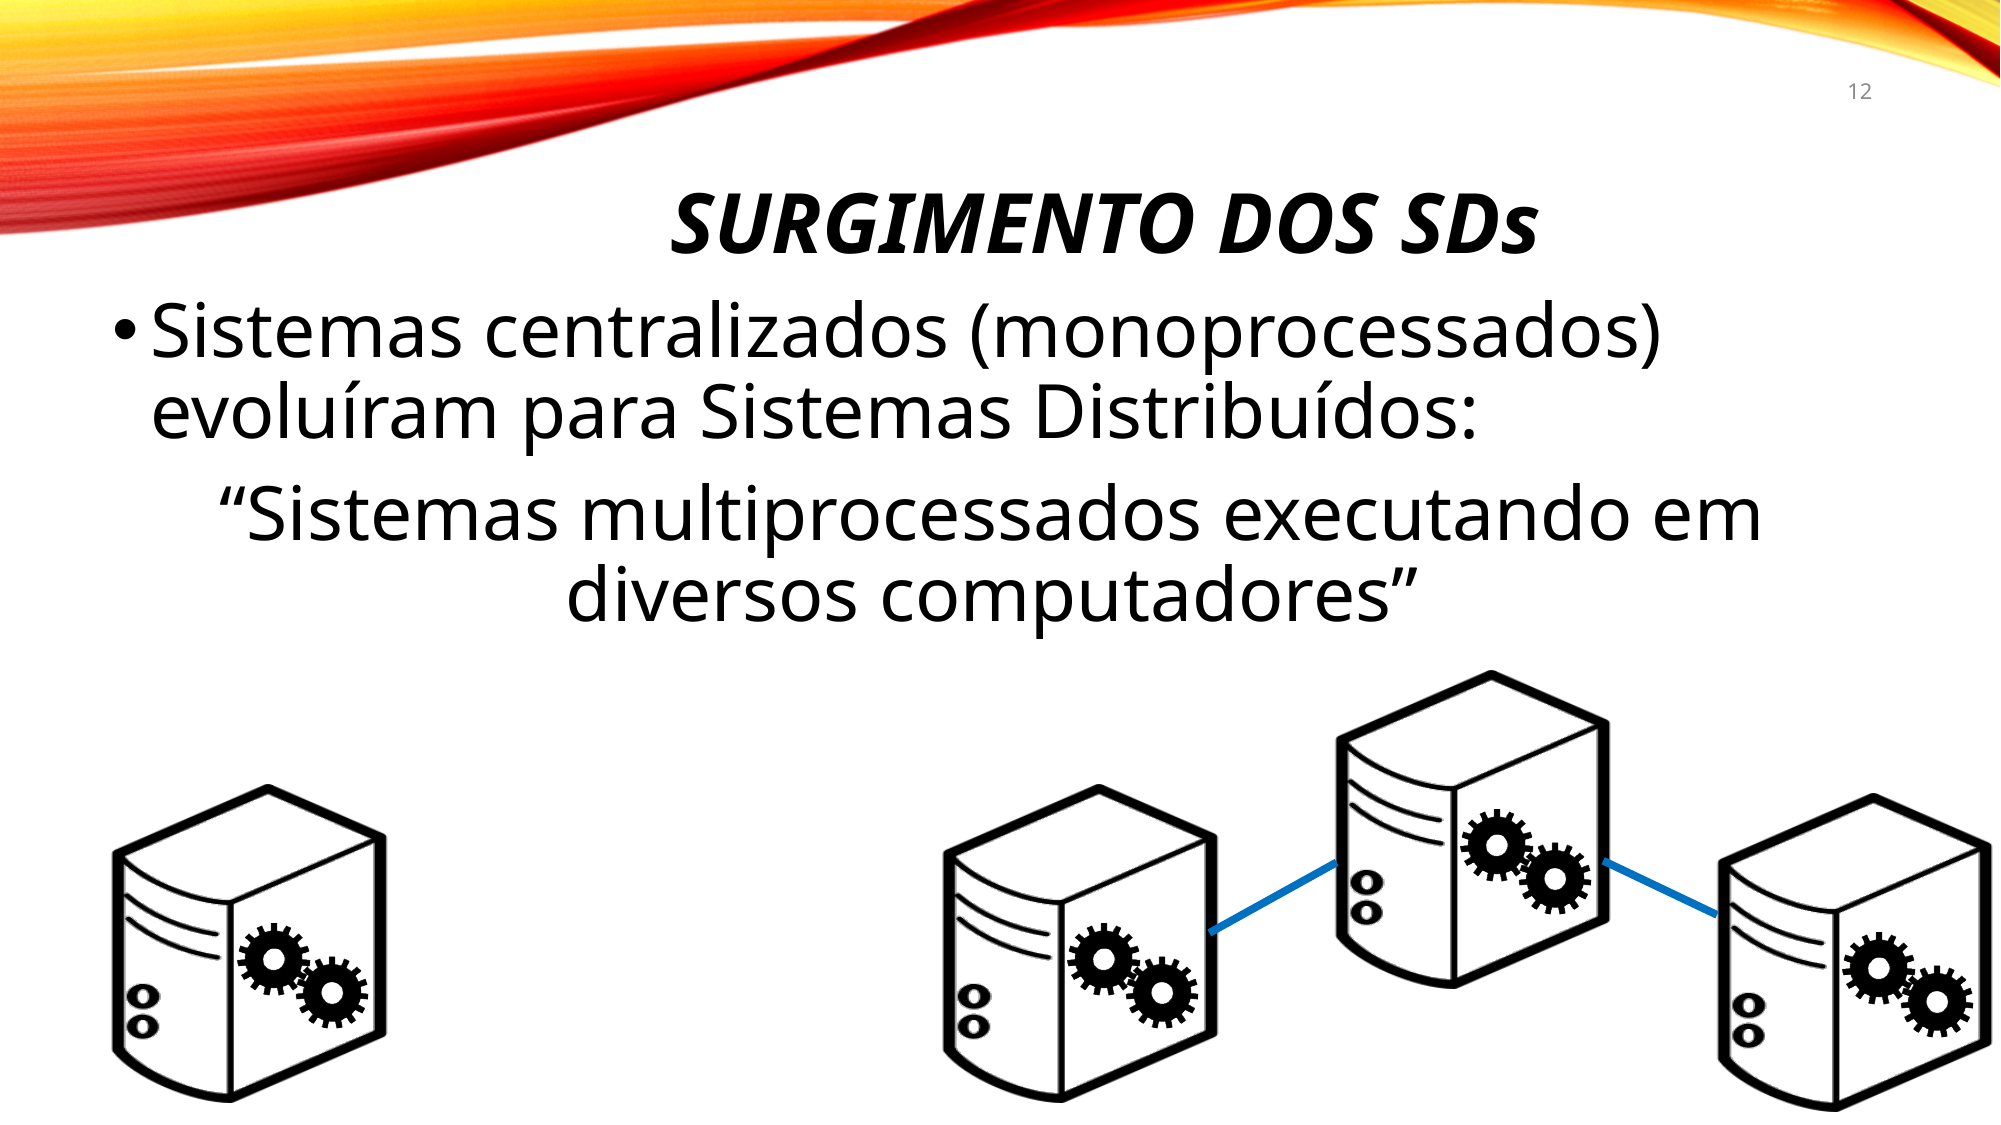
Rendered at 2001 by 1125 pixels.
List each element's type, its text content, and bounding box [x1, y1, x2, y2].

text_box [38, 783, 461, 1103]
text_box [868, 670, 2000, 1112]
slide_number 12 [1437, 62, 1888, 123]
title Surgimento dos sds [323, 102, 1888, 285]
list Sistemas centralizados (monoprocessados) evoluíram para Sistemas Distribuídos: “Sistemas multiprocessados executando em diversos computadores” [97, 285, 1888, 905]
picture [0, 0, 2000, 237]
